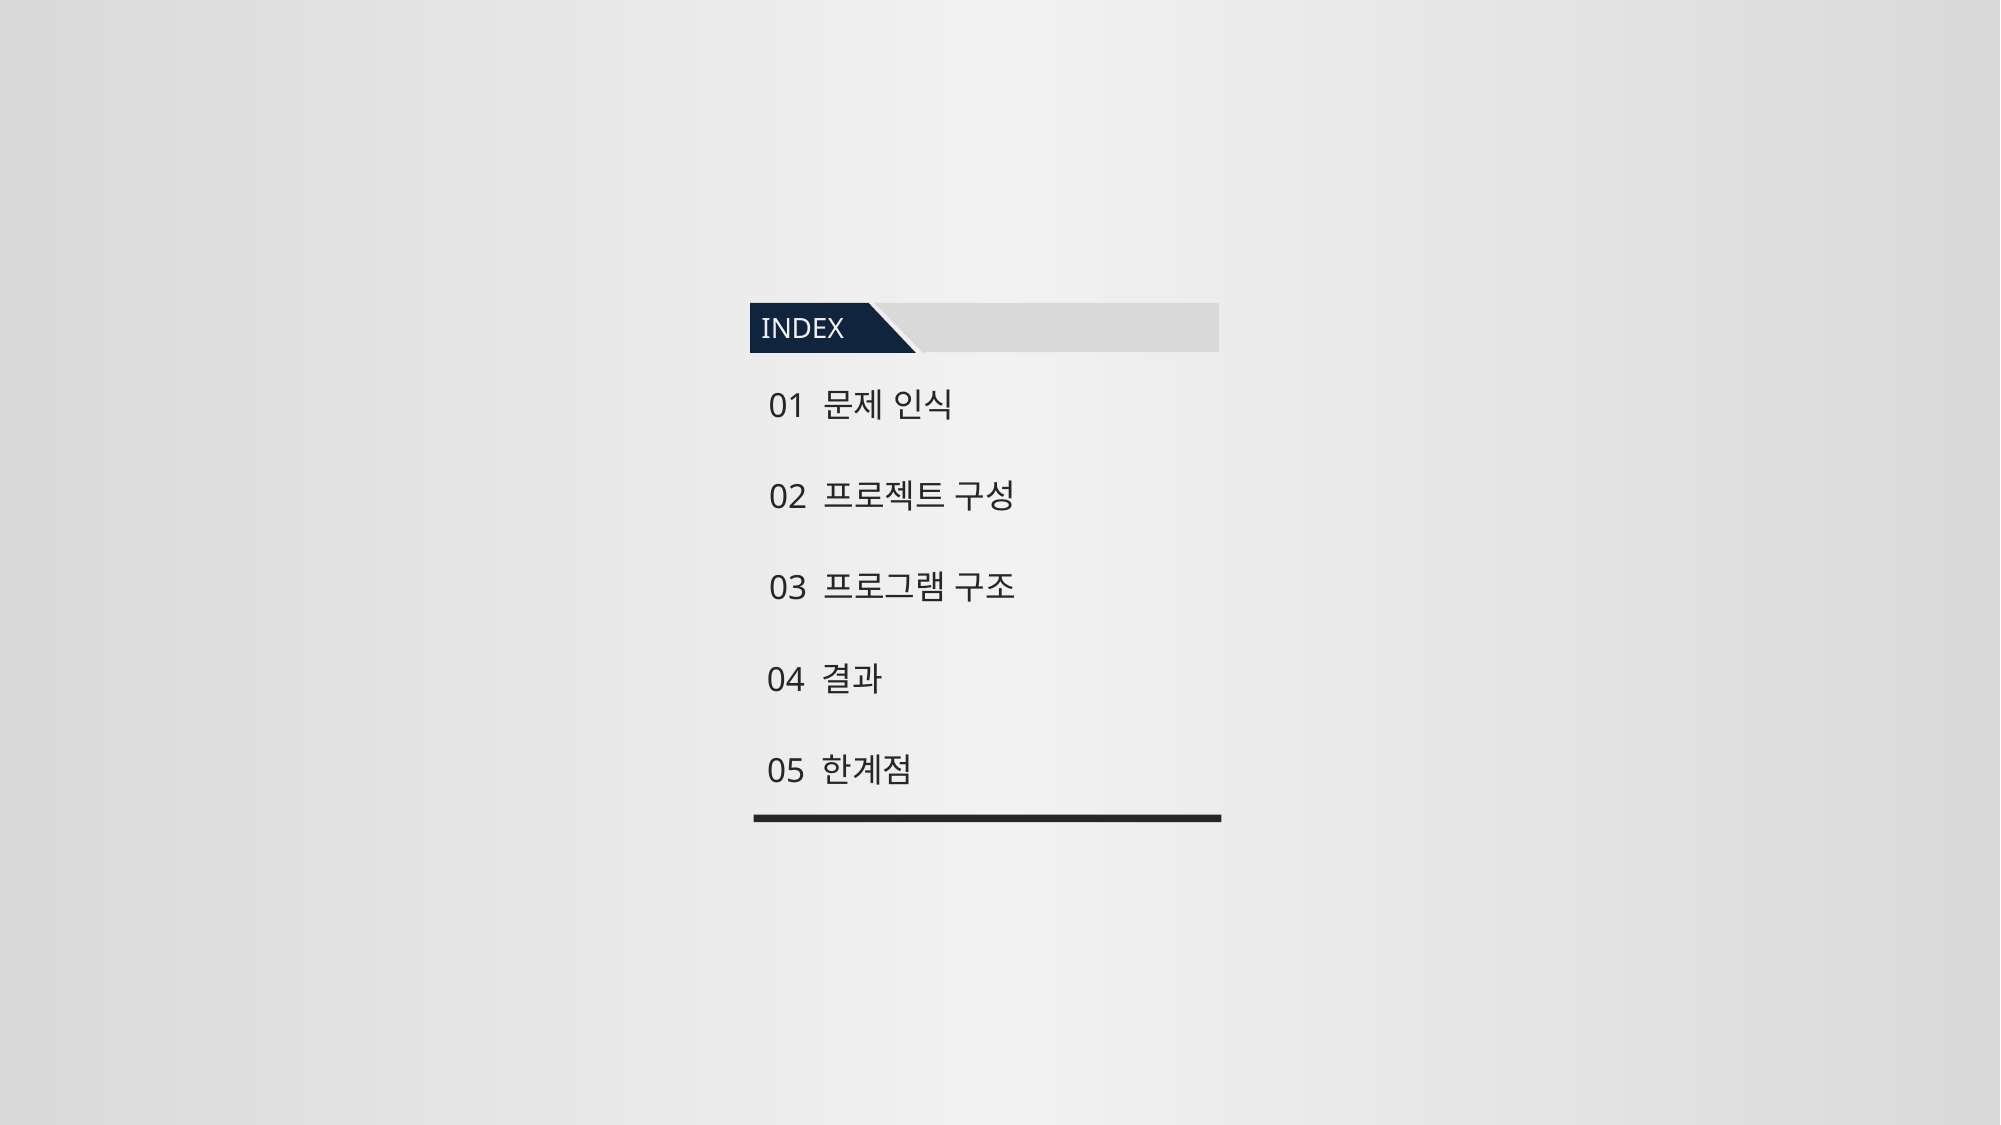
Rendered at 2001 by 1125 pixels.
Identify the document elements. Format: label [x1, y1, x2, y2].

text_box [746, 302, 1227, 823]
